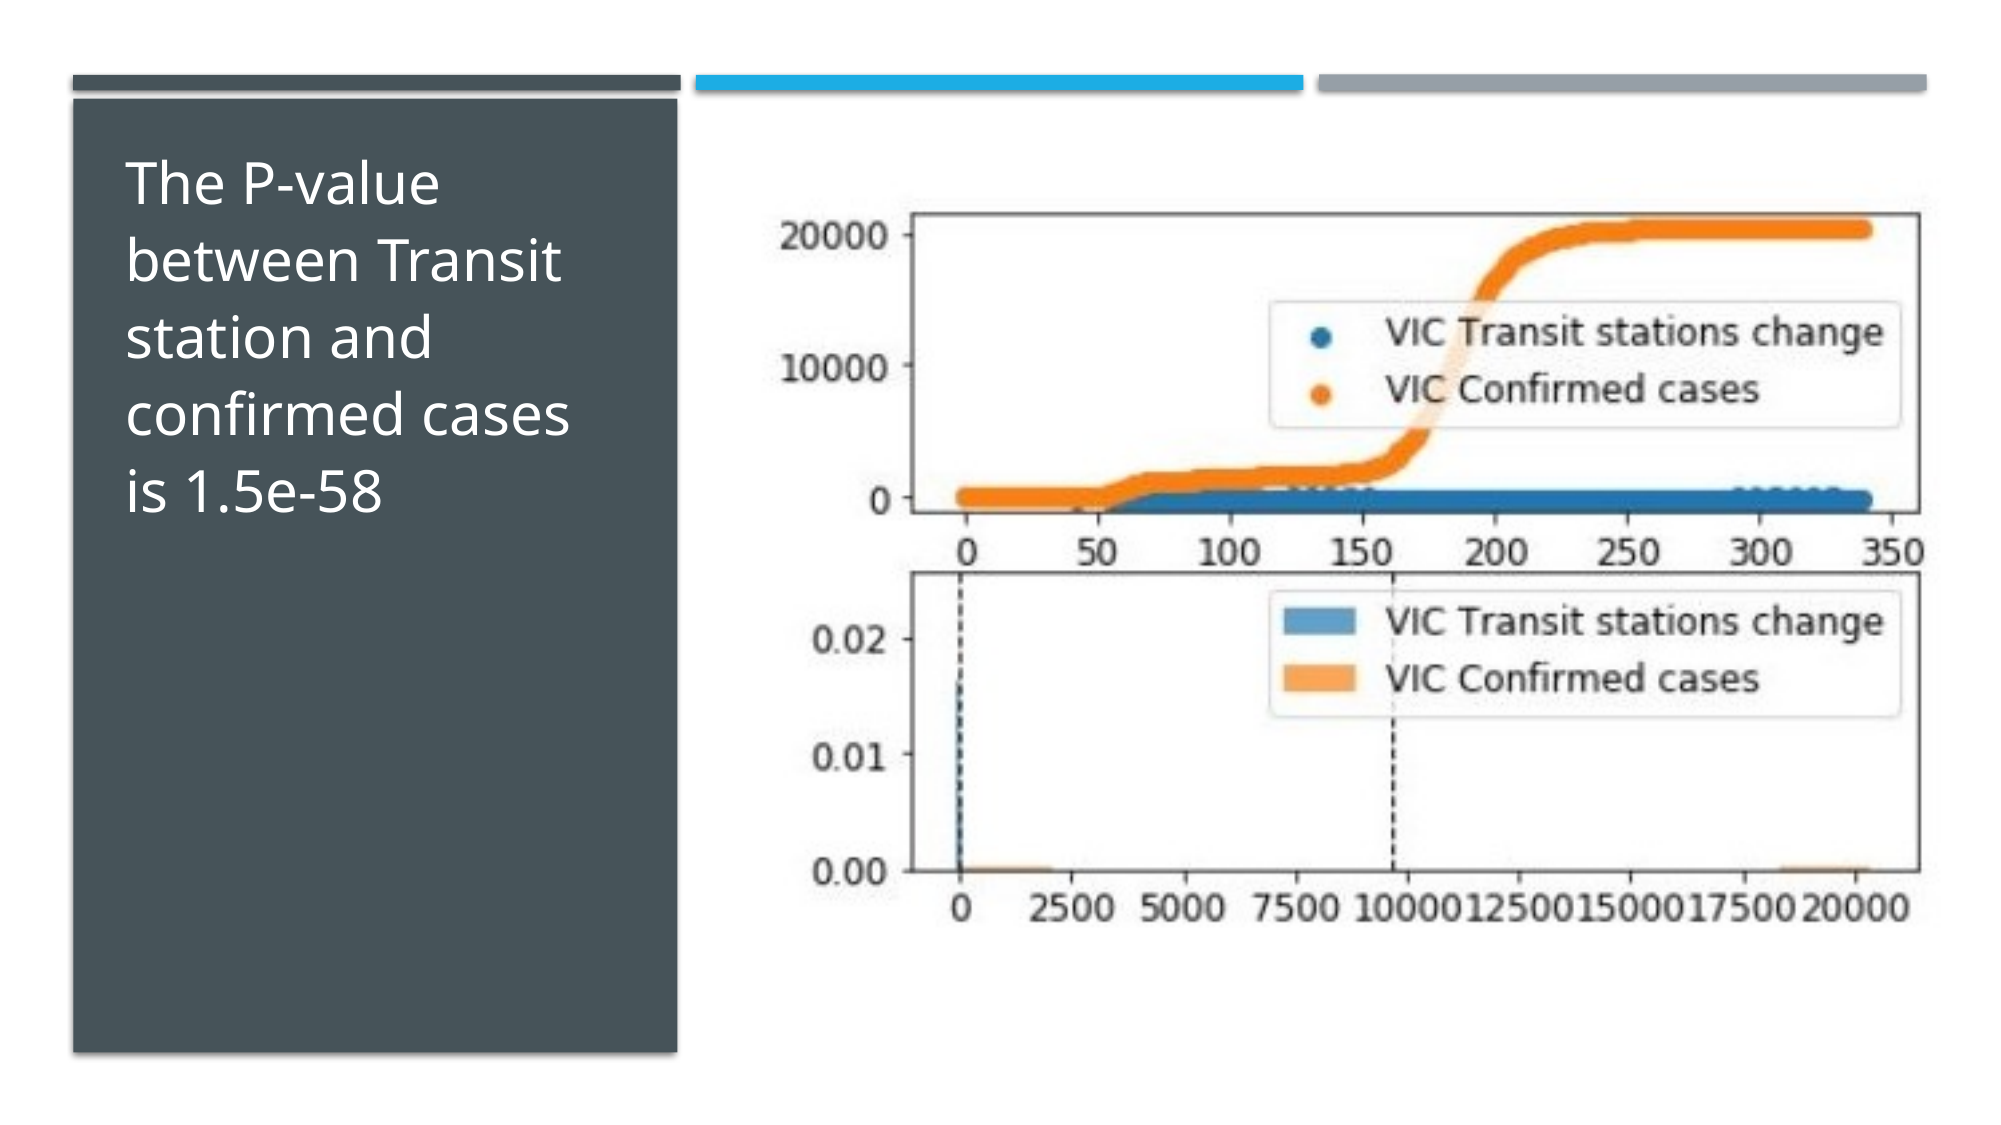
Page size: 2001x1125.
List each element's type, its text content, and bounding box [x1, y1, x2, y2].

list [741, 177, 1979, 961]
list The P-value between Transit station and confirmed cases is 1.5e-58 [110, 132, 608, 625]
